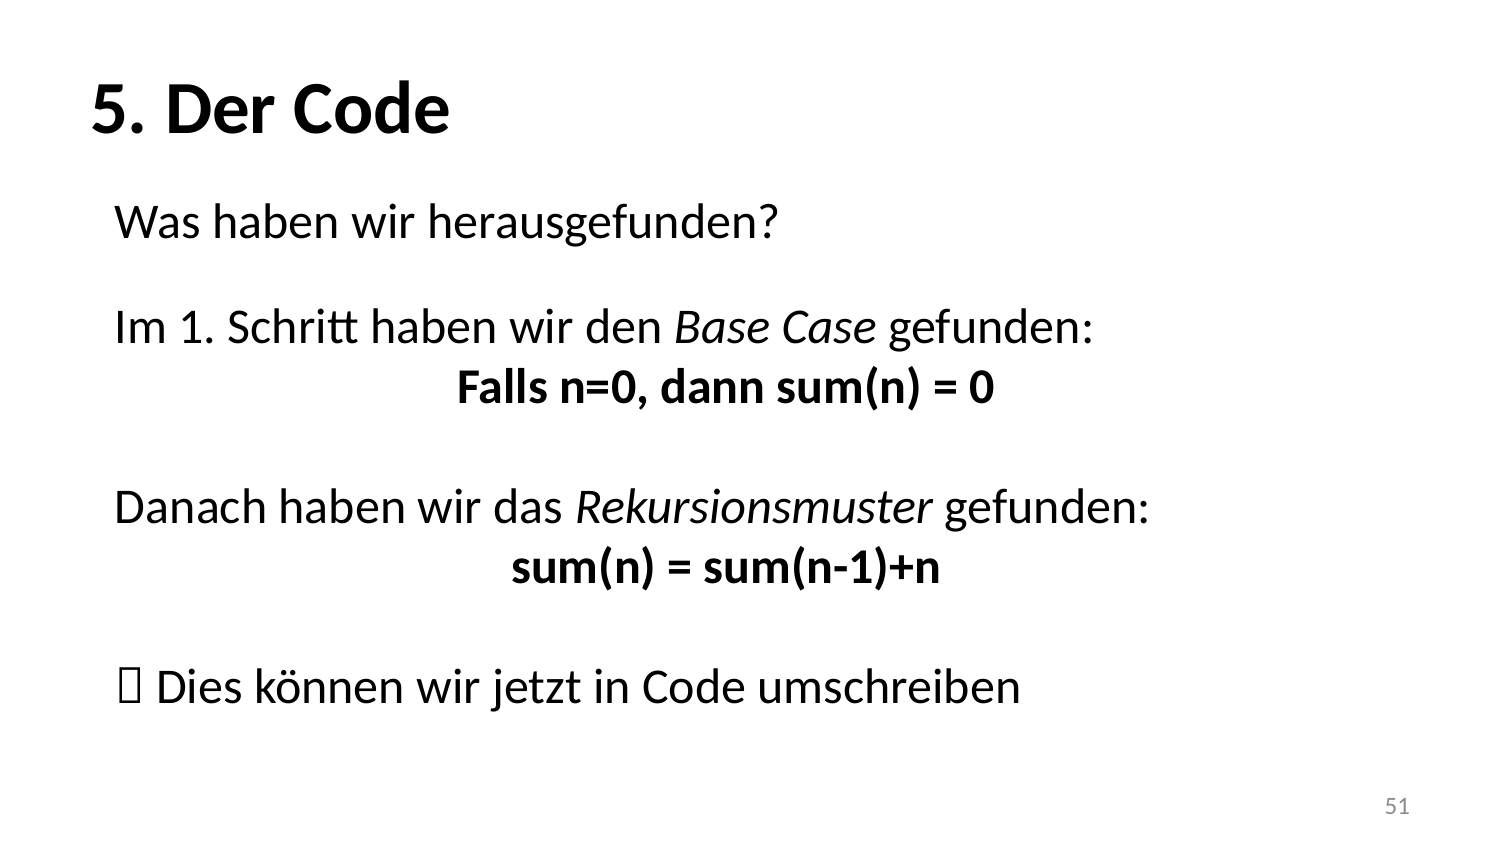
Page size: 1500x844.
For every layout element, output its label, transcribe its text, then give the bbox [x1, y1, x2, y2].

text_box Im 1. Schritt haben wir den Base Case gefunden: Falls n=0, dann sum(n) = 0 Danach haben wir das Rekursionsmuster gefunden: sum(n) = sum(n-1)+n  Dies können wir jetzt in Code umschreiben [100, 286, 1353, 782]
title 5. Der Code [75, 33, 1425, 175]
text_box Was haben wir herausgefunden? [100, 180, 1353, 256]
slide_number 51 [1074, 782, 1425, 827]
